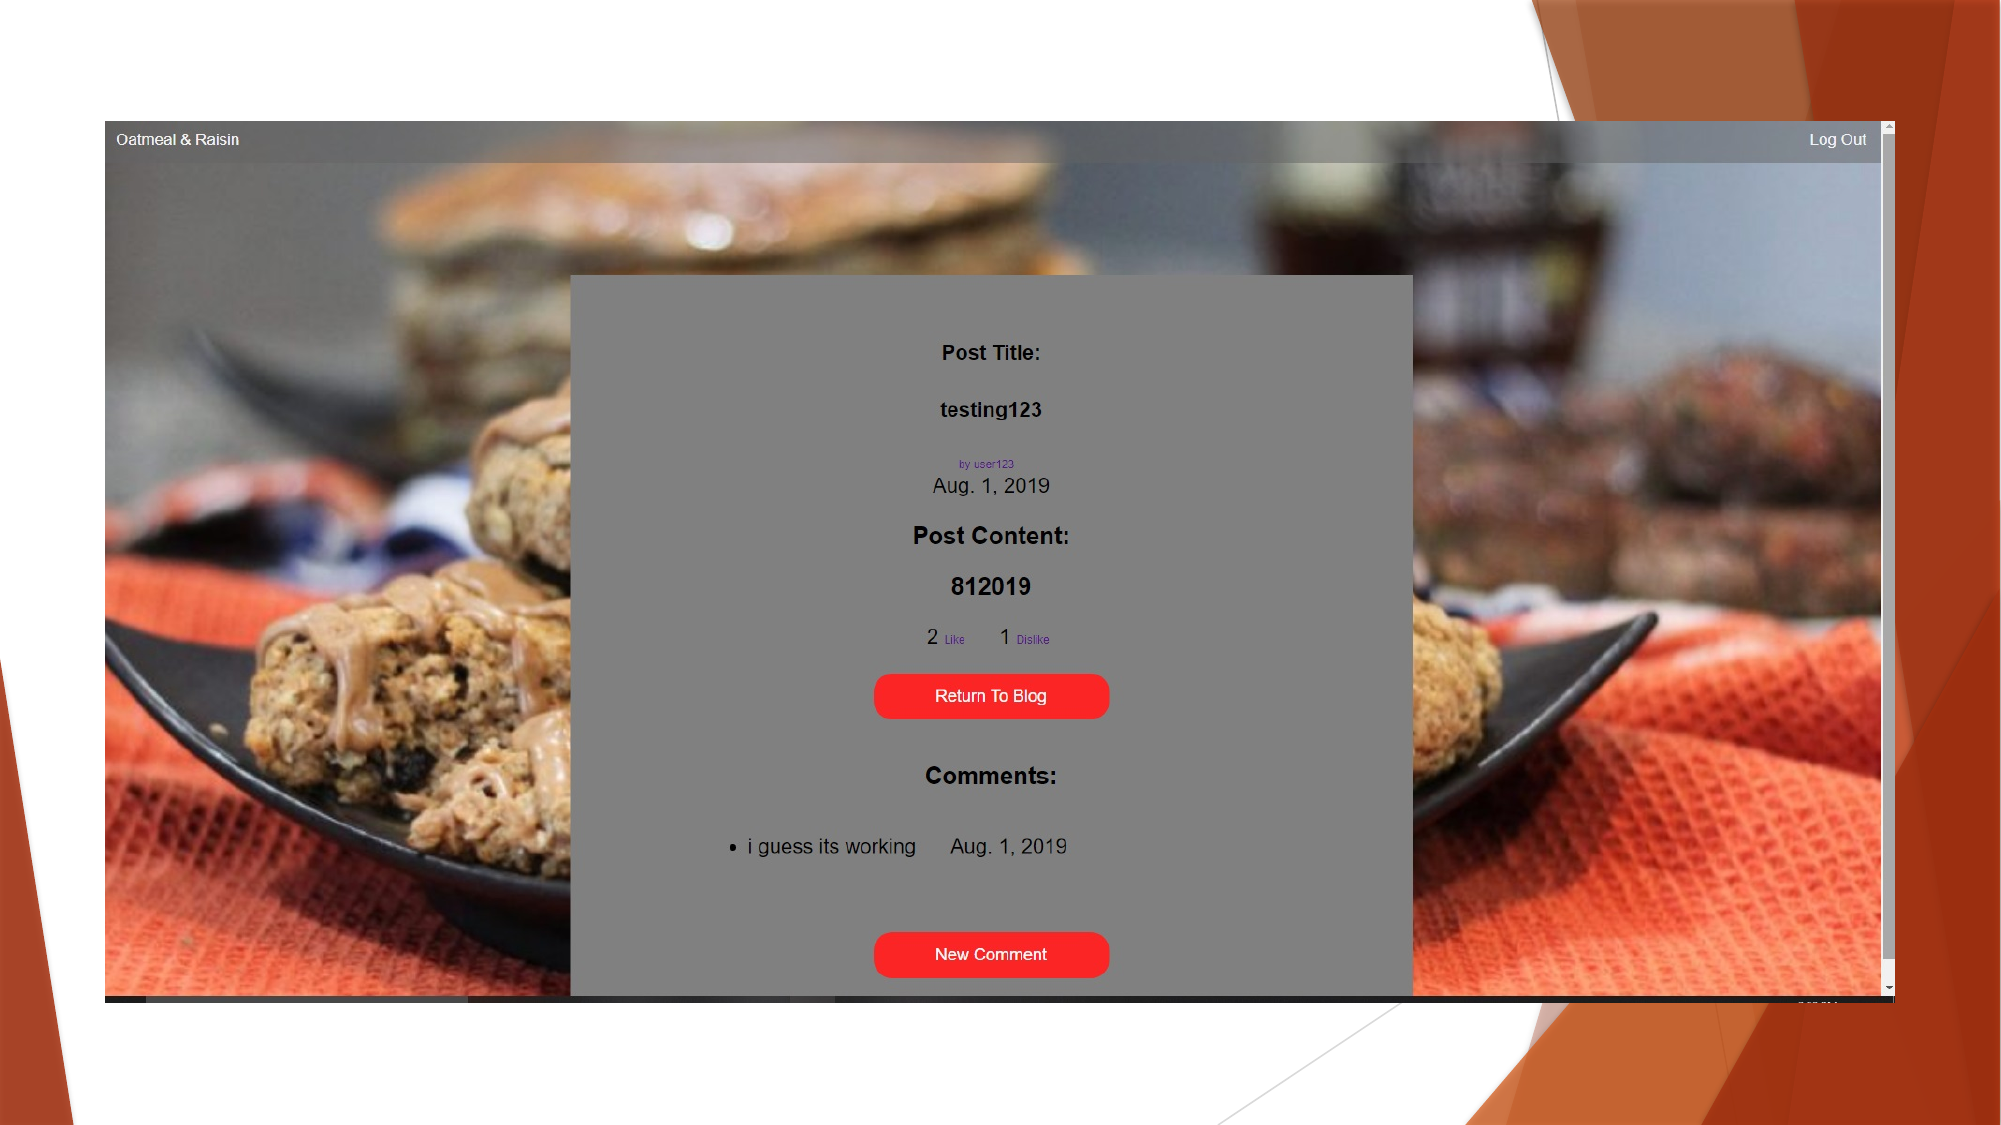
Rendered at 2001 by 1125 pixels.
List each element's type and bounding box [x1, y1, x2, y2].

list [104, 121, 1895, 1004]
